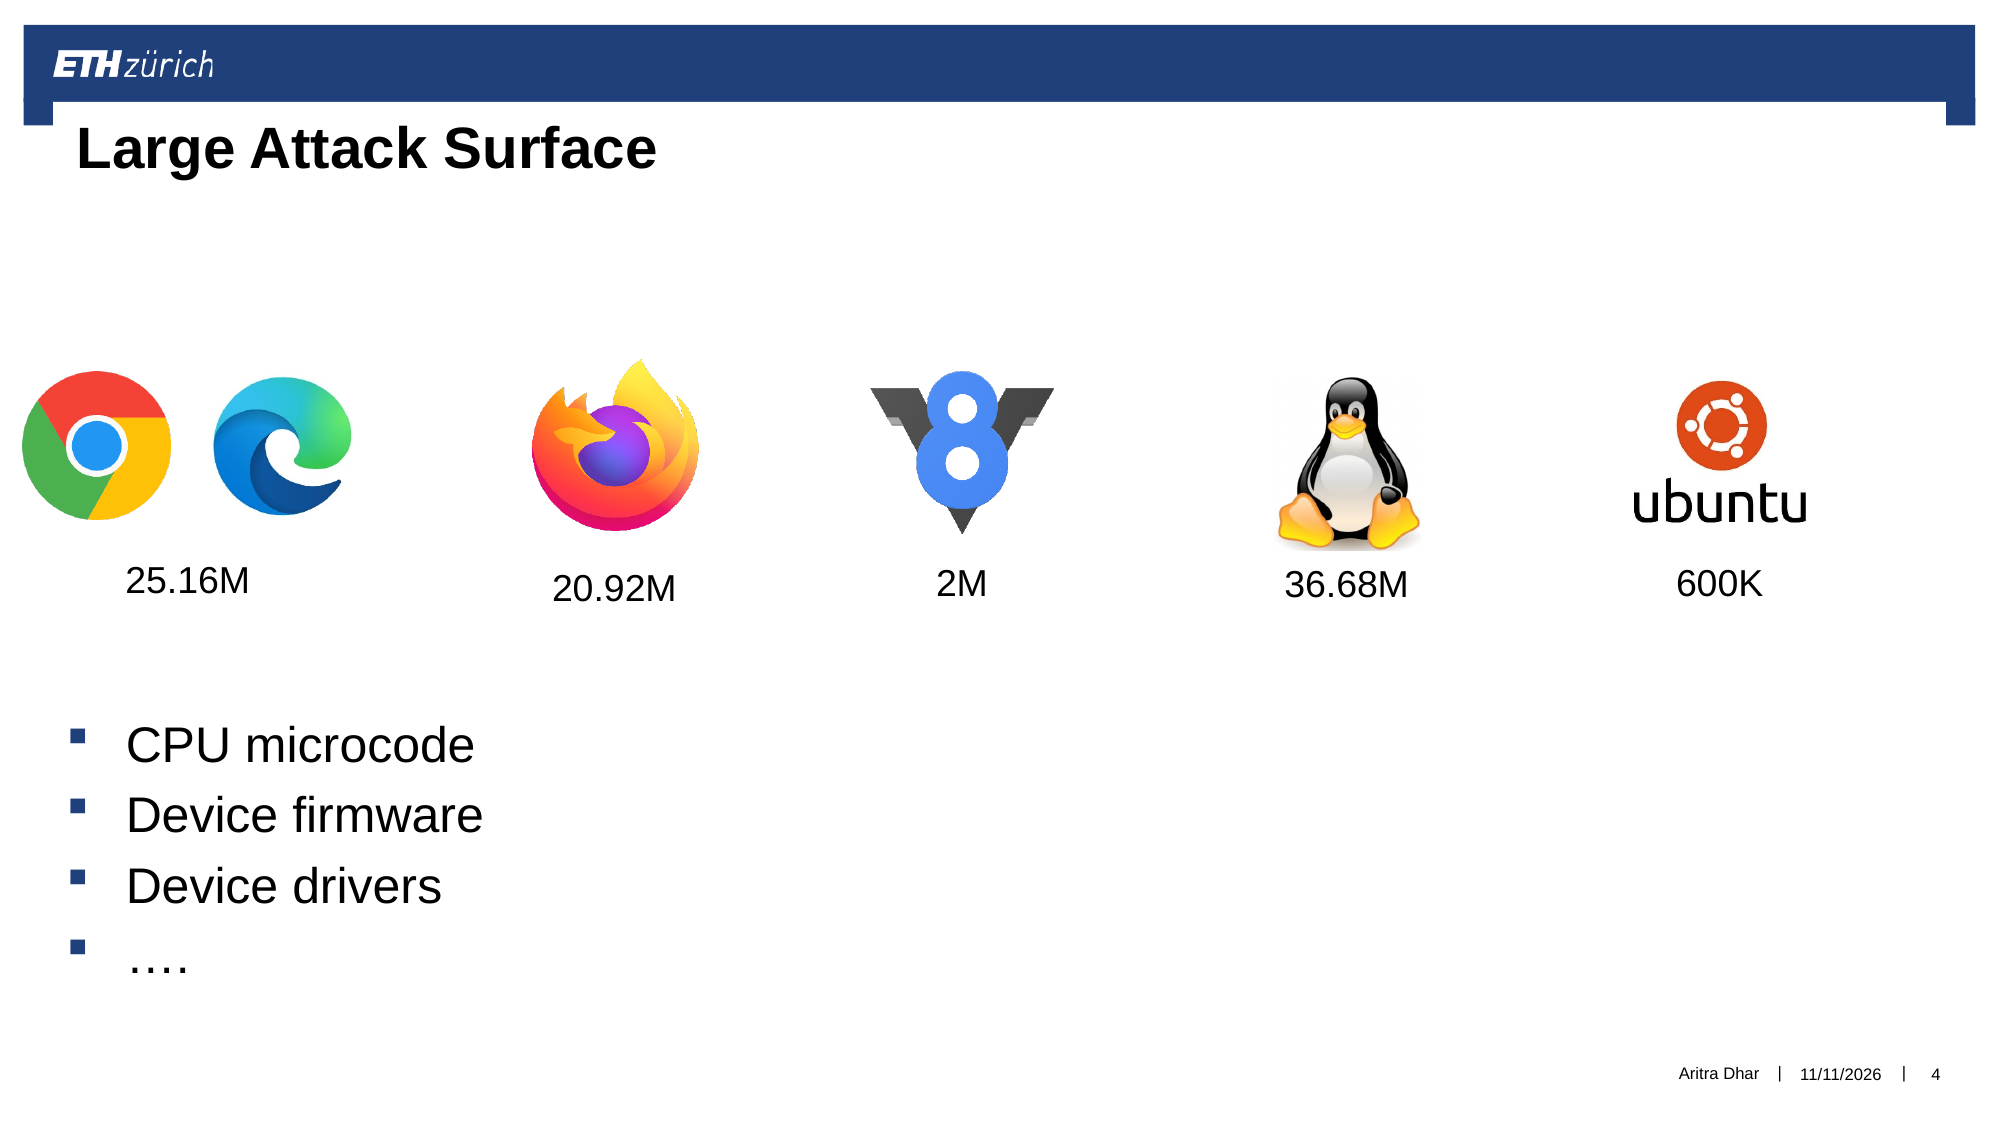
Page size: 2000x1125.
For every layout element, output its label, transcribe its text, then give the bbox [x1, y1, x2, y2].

list CPU microcode Device firmware Device drivers …. [43, 712, 1937, 1024]
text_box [1268, 375, 1426, 614]
picture [22, 371, 171, 520]
footer Aritra Dhar [999, 1034, 1760, 1111]
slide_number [1790, 1034, 1892, 1112]
picture [199, 367, 360, 528]
title Large Attack Surface [53, 101, 1946, 262]
text_box 25.16M [110, 548, 265, 609]
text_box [1633, 368, 1806, 613]
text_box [864, 367, 1060, 613]
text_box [521, 359, 708, 618]
slide_number 4 [1906, 1034, 1966, 1112]
